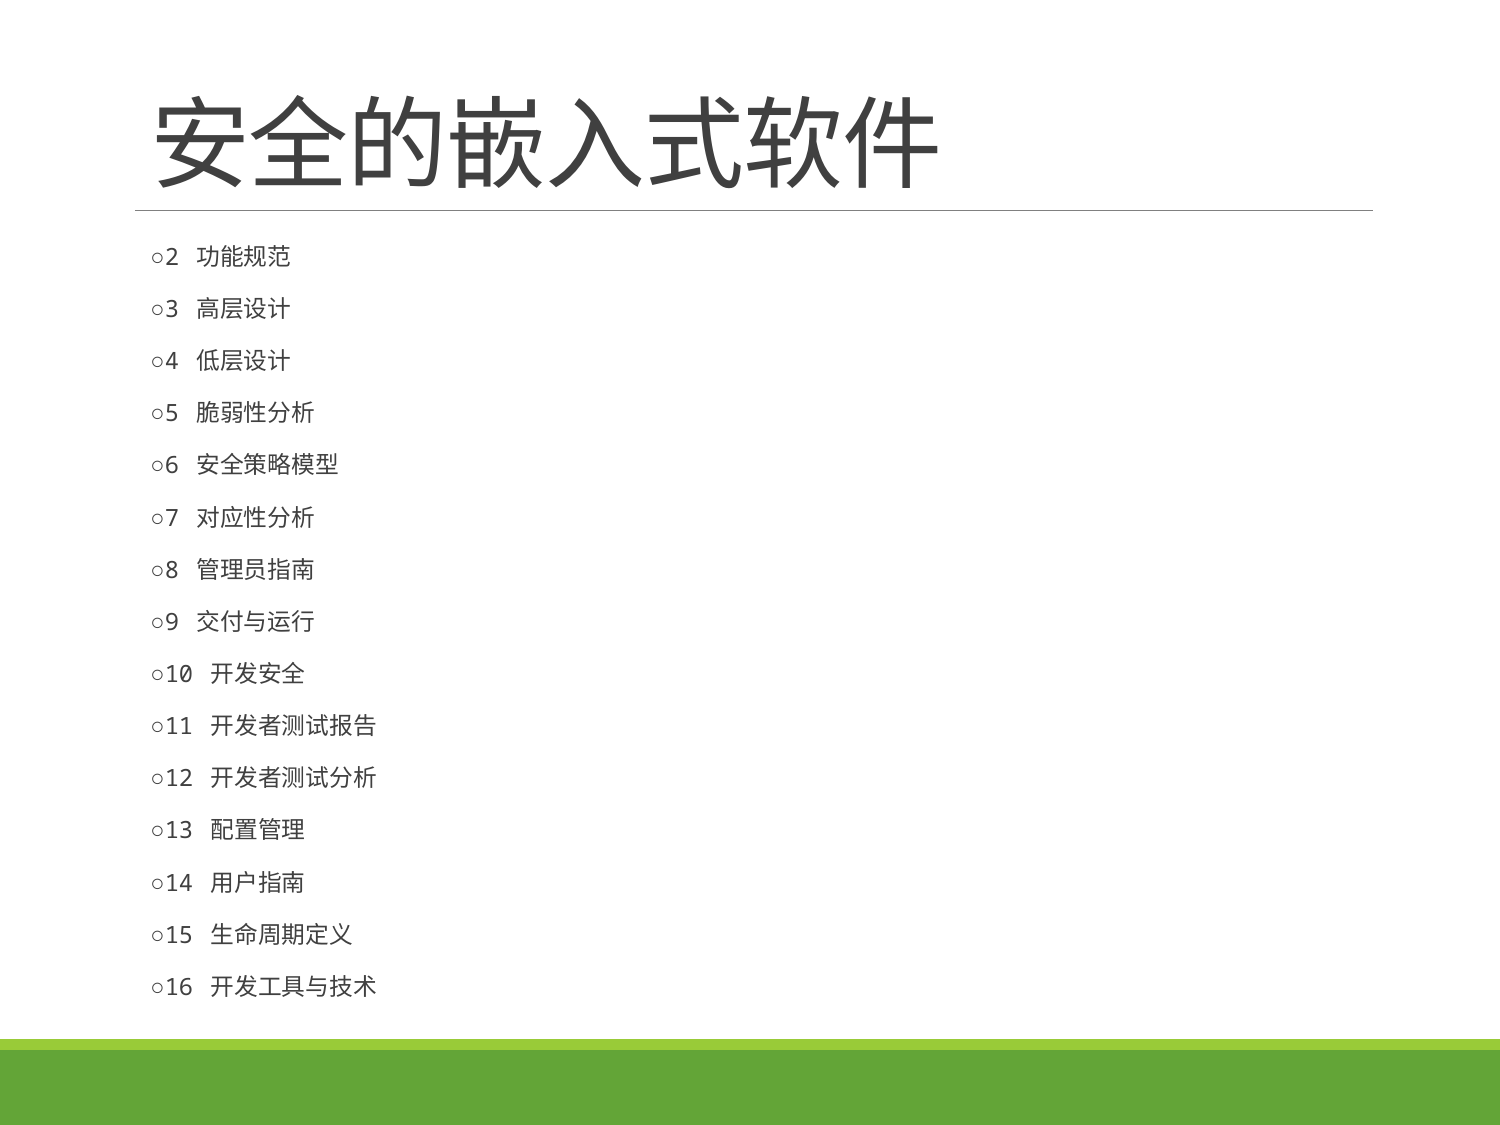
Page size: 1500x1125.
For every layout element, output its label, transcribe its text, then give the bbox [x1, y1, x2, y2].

title 安全的嵌入式软件 [135, 47, 1373, 209]
list ○2 功能规范 ○3 高层设计 ○4 低层设计 ○5 脆弱性分析 ○6 安全策略模型 ○7 对应性分析 ○8 管理员指南 ○9 交付与运行 ○10 开发安全 ○11 开发者测试报告 ○12 开发者测试分析 ○13 配置管理 ○14 用户指南 ○15 生命周期定义 ○16 开发工具与技术 [135, 219, 1373, 1022]
